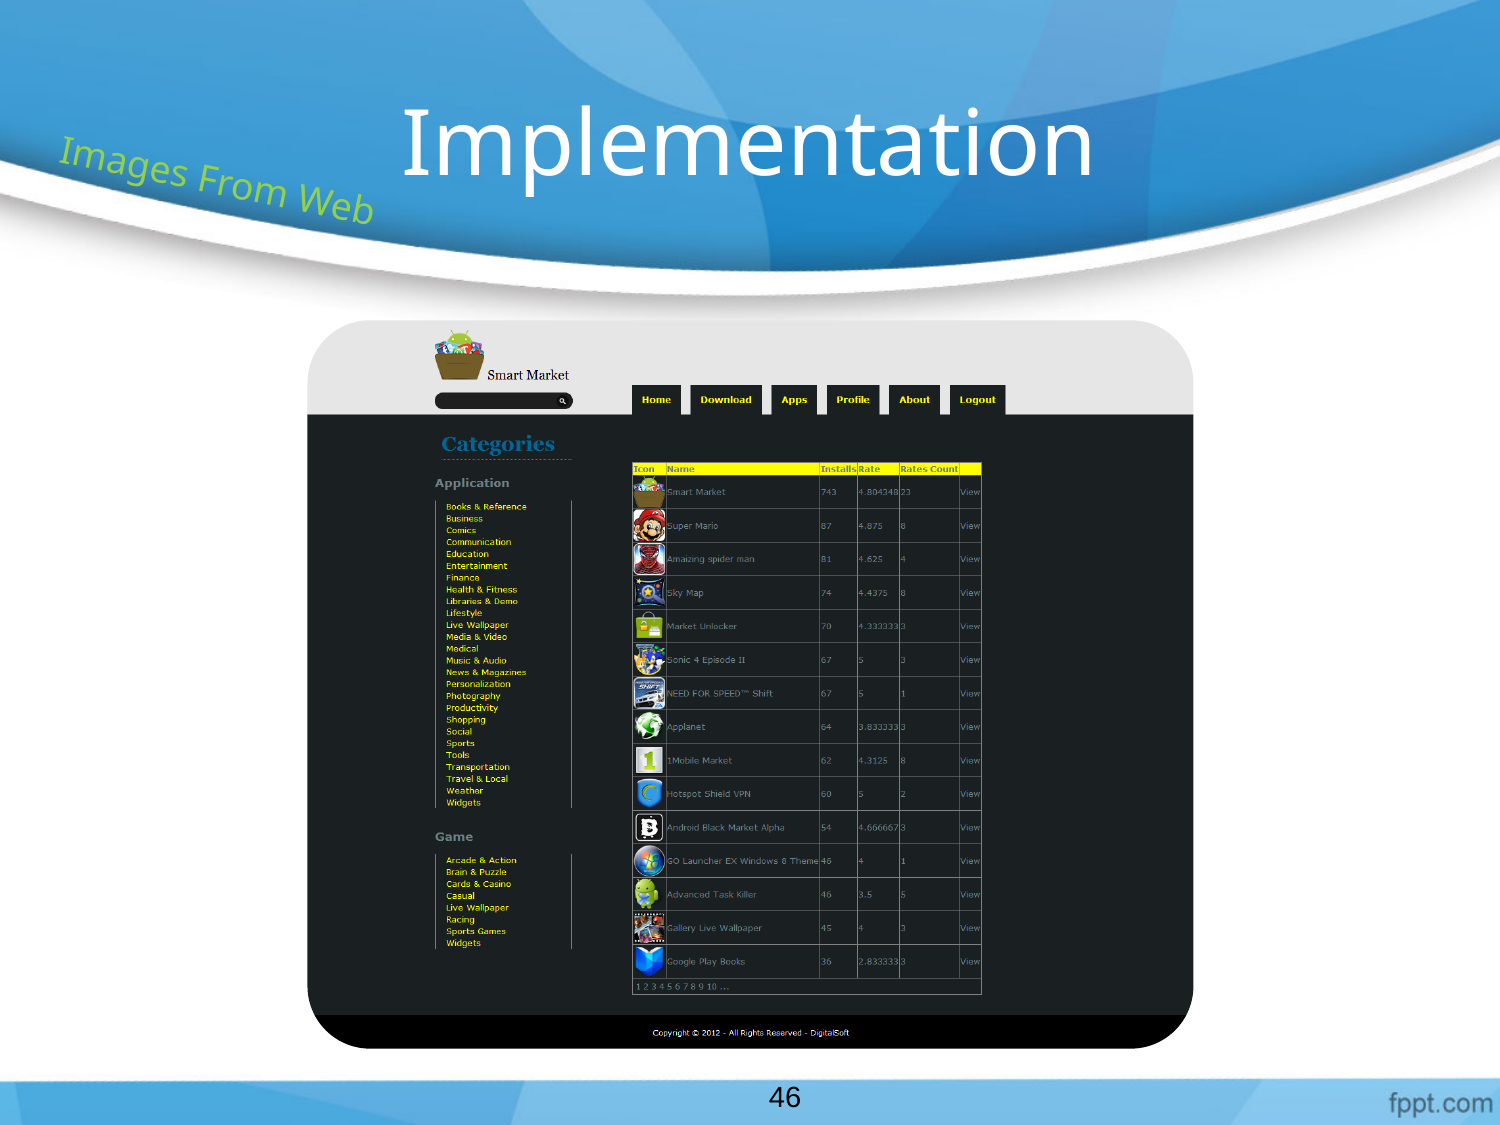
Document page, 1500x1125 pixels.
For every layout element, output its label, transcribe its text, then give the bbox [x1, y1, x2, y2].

picture [0, 0, 1500, 1125]
title Implementation [75, 45, 1425, 233]
slide_number 46 [750, 1070, 817, 1125]
text_box Images From Web [40, 115, 397, 245]
